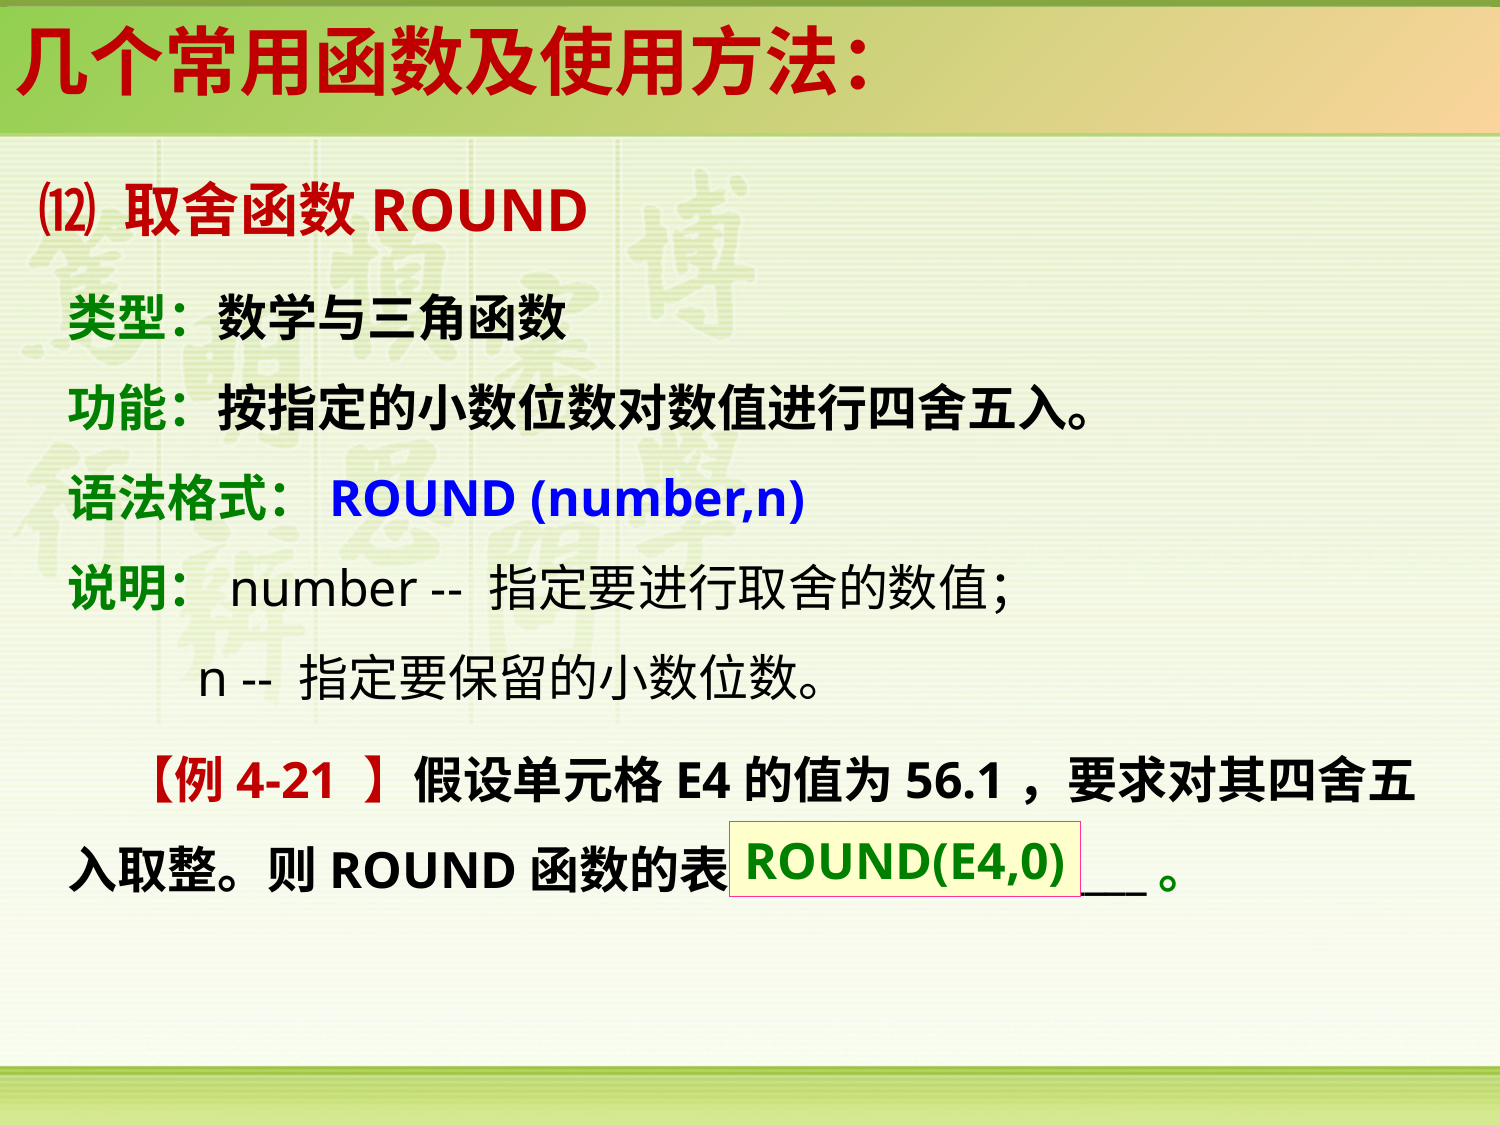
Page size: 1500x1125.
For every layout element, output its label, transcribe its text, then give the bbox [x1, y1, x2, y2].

footer [512, 1025, 988, 1100]
picture [0, 133, 1500, 1125]
picture [0, 0, 1500, 7]
text_box ROUND(E4,0) [729, 821, 1081, 897]
slide_number [1074, 1025, 1388, 1100]
text_box ⑿ 取舍函数ROUND 类型：数学与三角函数 功能：按指定的小数位数对数值进行四舍五入。 语法格式：ROUND (number,n) 说明：number -- 指定要进行取舍的数值； n -- 指定要保留的小数位数。 【例4-21 】假设单元格E4的值为56.1，要求对其四舍五入取整。则ROUND函数的表达应为：__________。 [23, 131, 1477, 906]
text_box 几个常用函数及使用方法： [0, 7, 1500, 133]
slide_number [112, 1025, 425, 1100]
